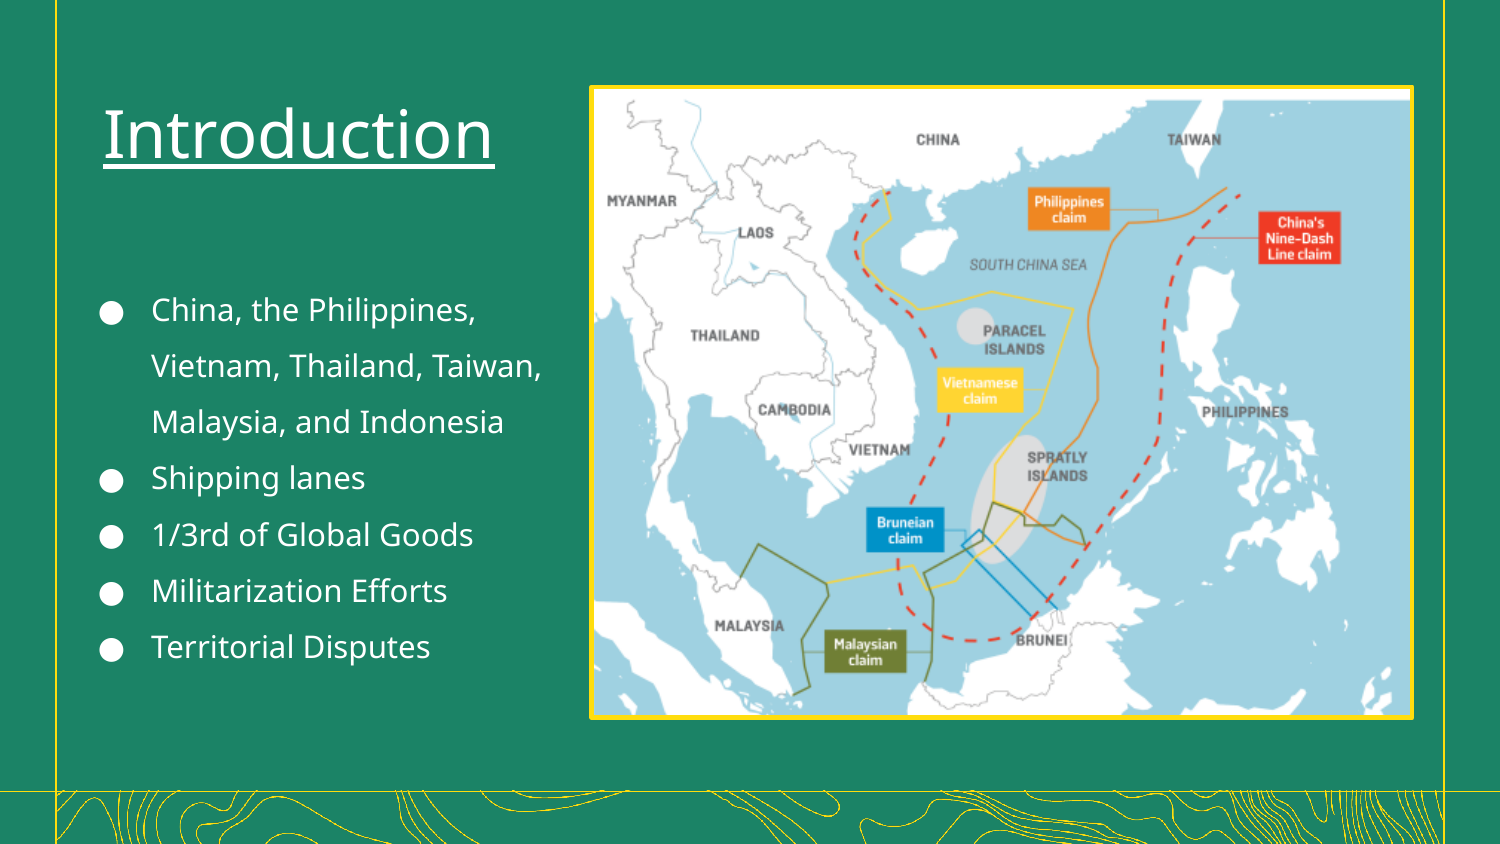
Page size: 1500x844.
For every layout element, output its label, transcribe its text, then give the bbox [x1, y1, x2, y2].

picture [56, 790, 1445, 844]
picture [593, 88, 1410, 716]
list China, the Philippines, Vietnam, Thailand, Taiwan, Malaysia, and Indonesia Shipping lanes 1/3rd of Global Goods Militarization Efforts Territorial Disputes [61, 256, 588, 721]
title Introduction [88, 77, 1352, 171]
